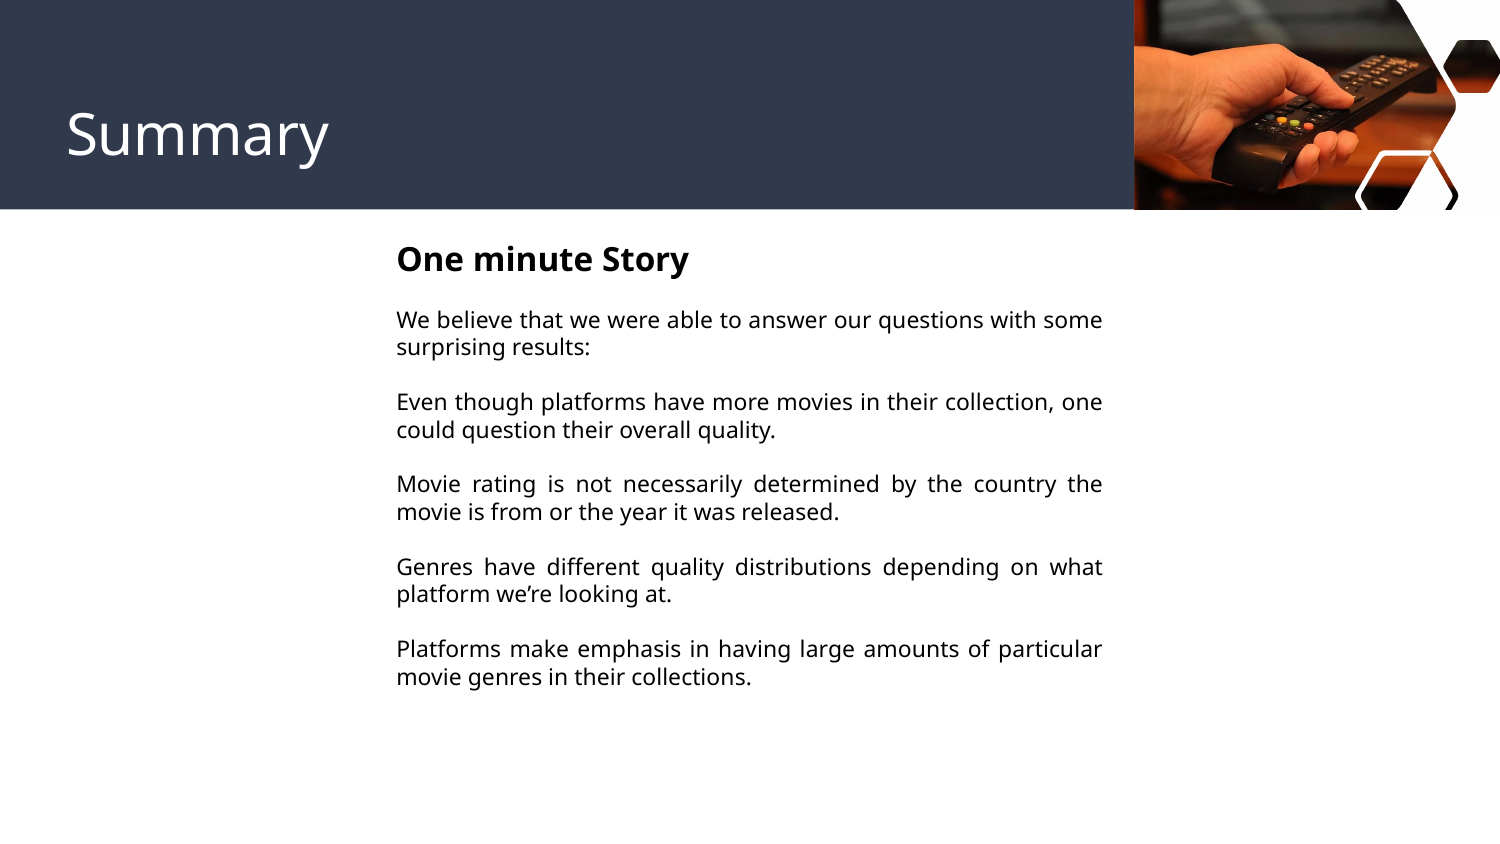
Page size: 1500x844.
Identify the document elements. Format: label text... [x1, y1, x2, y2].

text_box One minute Story We believe that we were able to answer our questions with some surprising results: Even though platforms have more movies in their collection, one could question their overall quality. Movie rating is not necessarily determined by the country the movie is from or the year it was released. Genres have different quality distributions depending on what platform we’re looking at. Platforms make emphasis in having large amounts of particular movie genres in their collections. [381, 222, 1119, 728]
picture [1134, 0, 1500, 211]
title Summary [51, 82, 1129, 185]
